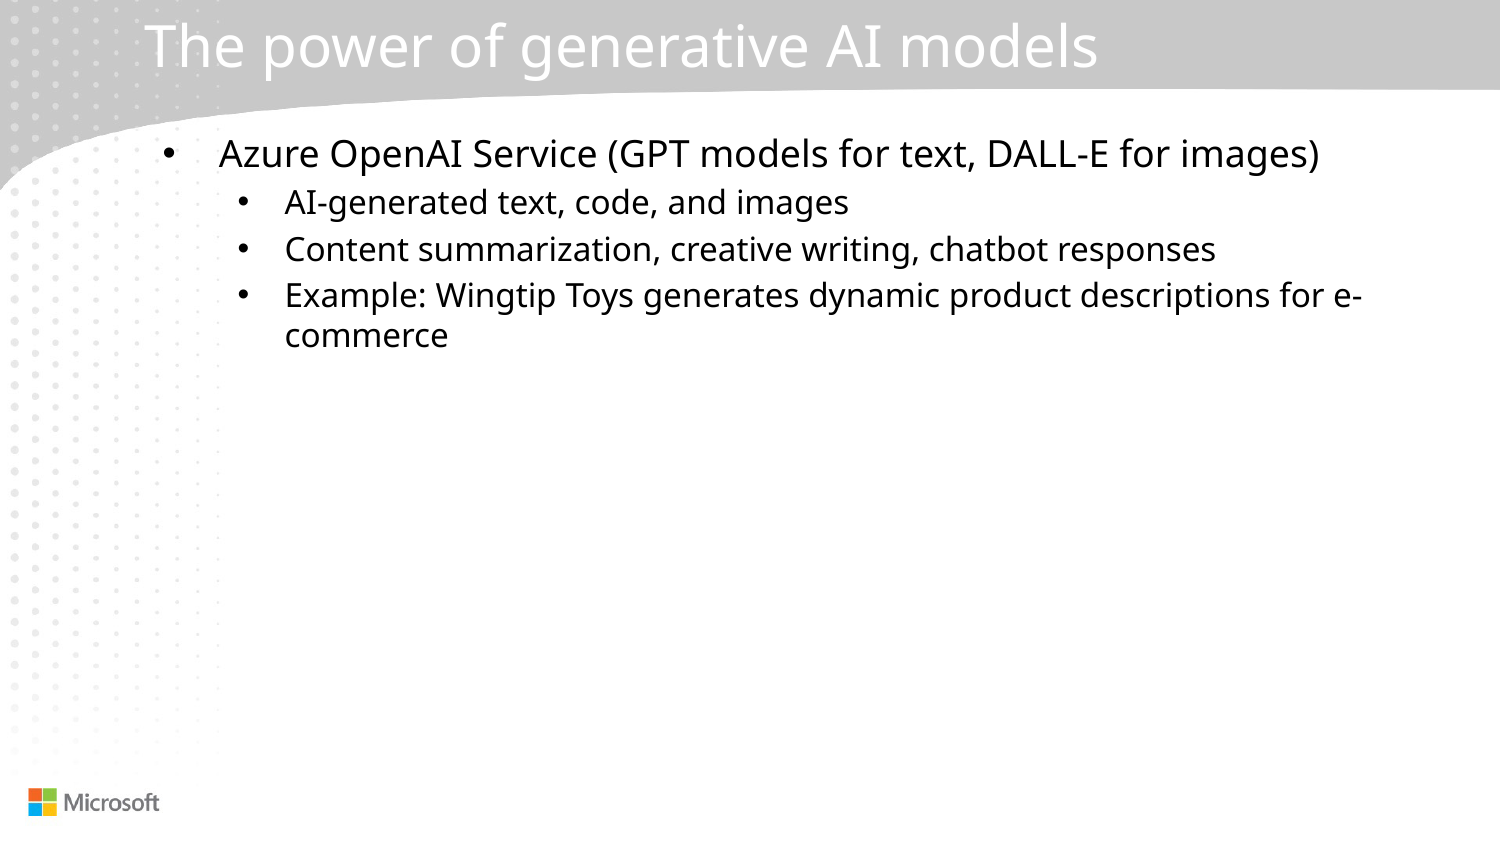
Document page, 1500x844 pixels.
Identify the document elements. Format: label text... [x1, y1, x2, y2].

list Azure OpenAI Service (GPT models for text, DALL-E for images) AI-generated text, code, and images Content summarization, creative writing, chatbot responses Example: Wingtip Toys generates dynamic product descriptions for e-commerce [147, 122, 1454, 830]
title The power of generative AI models [130, 1, 1369, 78]
picture [0, 0, 1500, 844]
